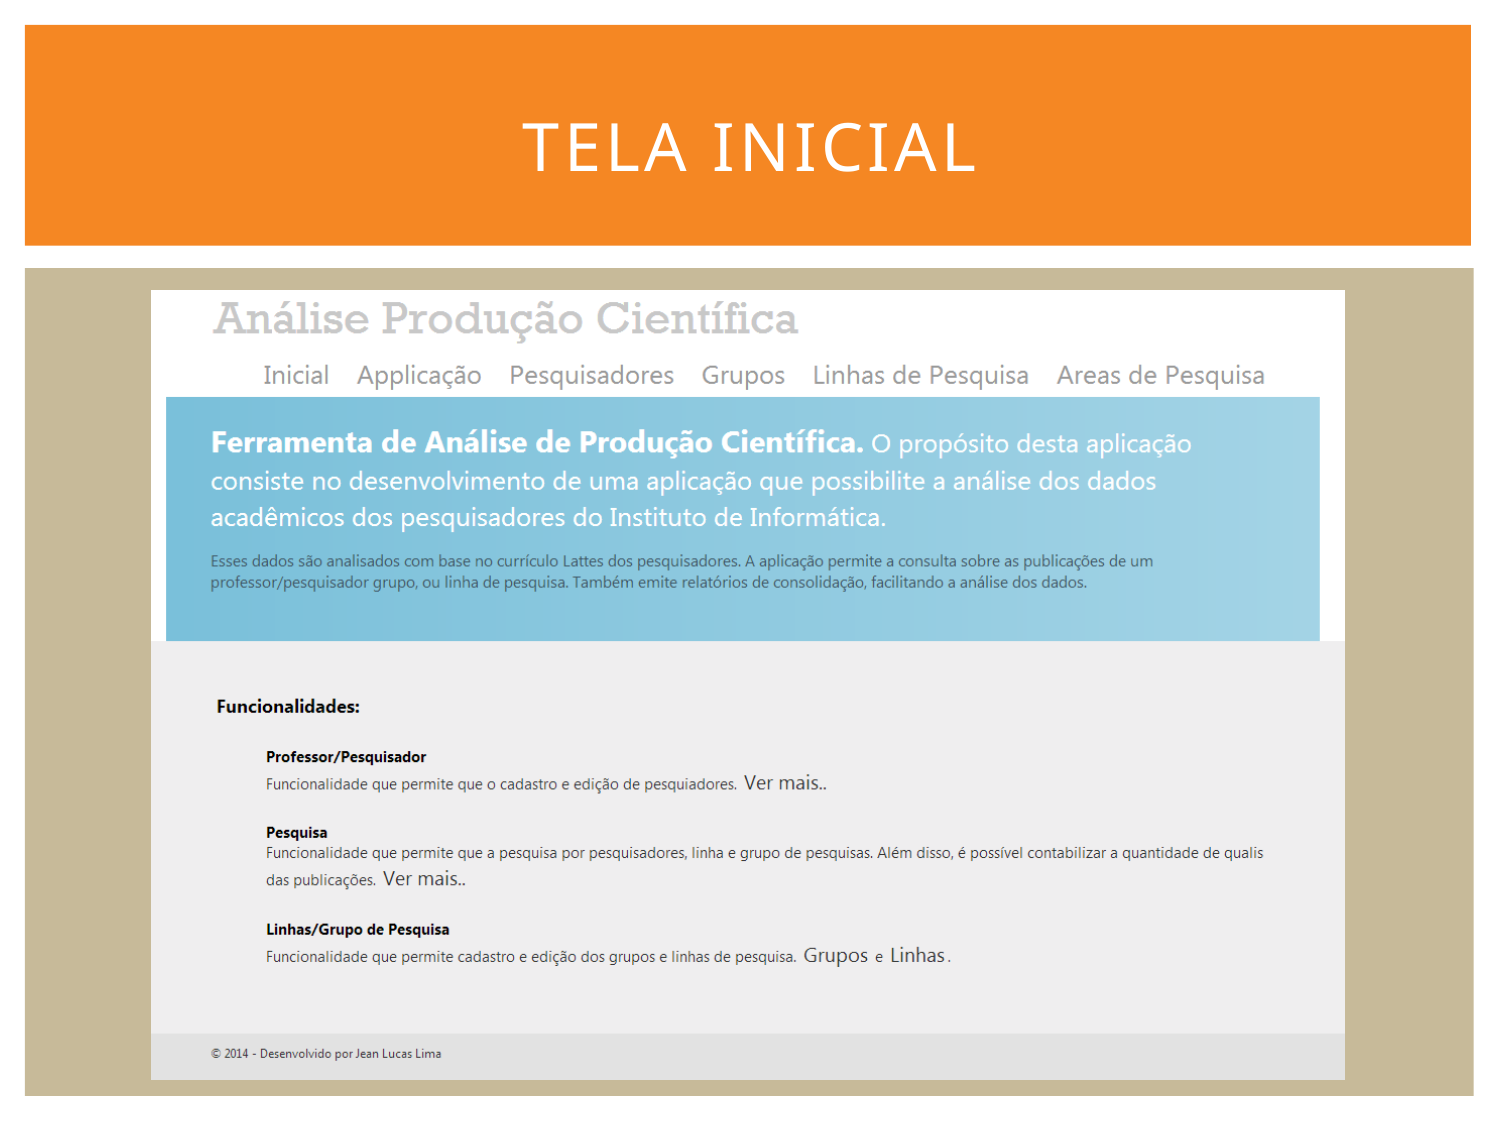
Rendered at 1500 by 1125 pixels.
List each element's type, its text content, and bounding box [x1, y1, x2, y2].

title Tela inicial [62, 58, 1438, 232]
picture [151, 290, 1346, 1080]
